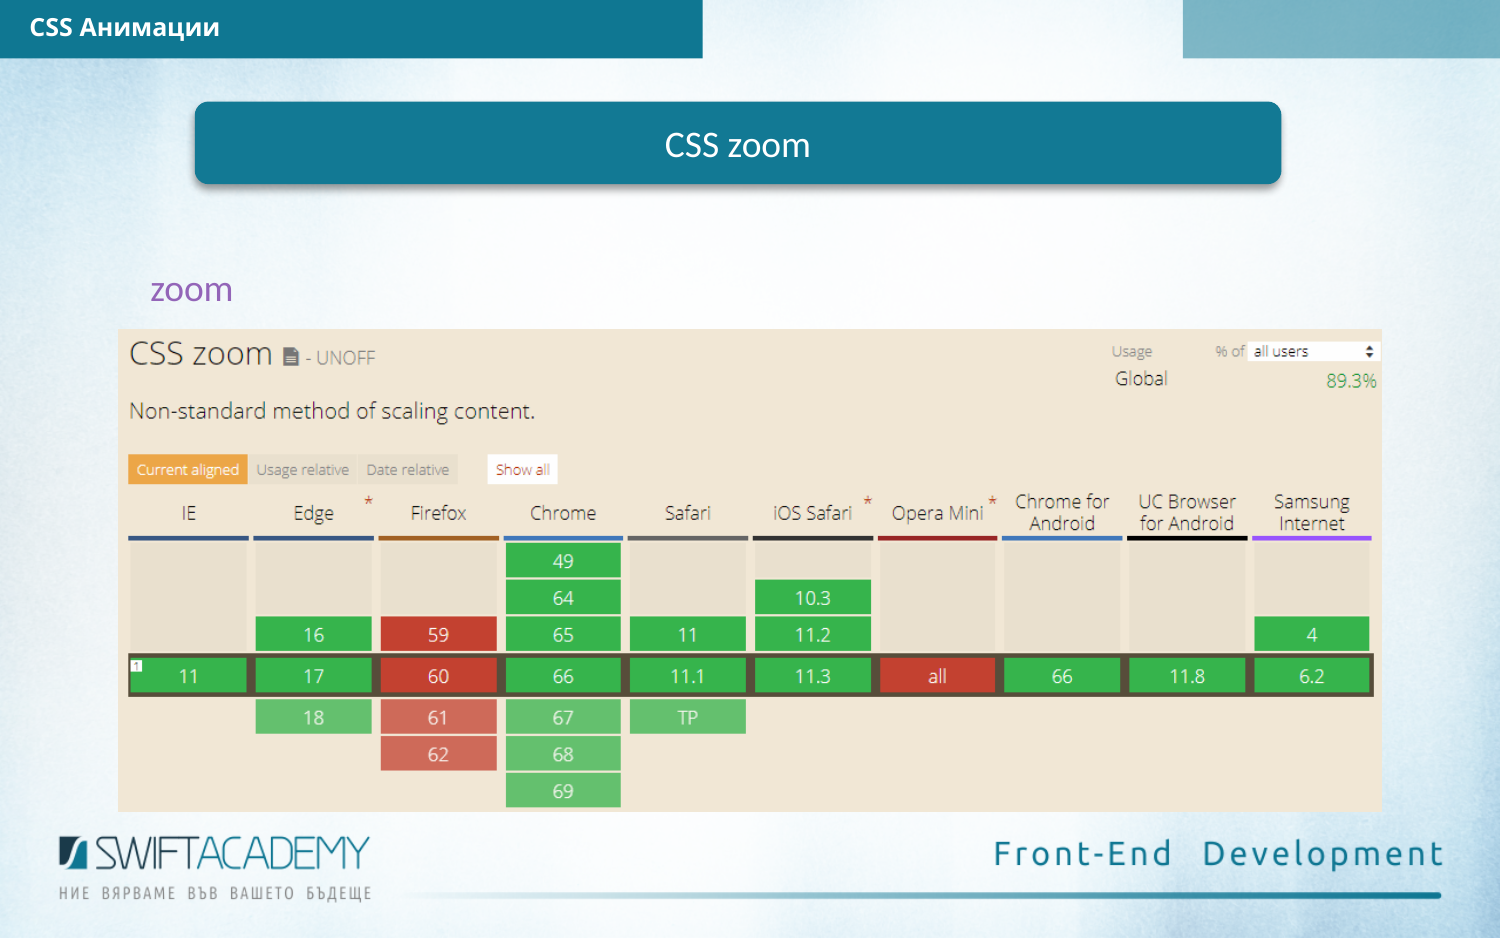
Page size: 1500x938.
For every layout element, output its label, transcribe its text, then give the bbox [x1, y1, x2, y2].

text_box zoom [135, 256, 1365, 329]
text_box CSS Анимации [14, 4, 691, 49]
text_box [1182, 0, 1500, 59]
picture [0, 0, 1500, 938]
text_box CSS zoom [193, 100, 1283, 186]
text_box [0, 0, 704, 59]
